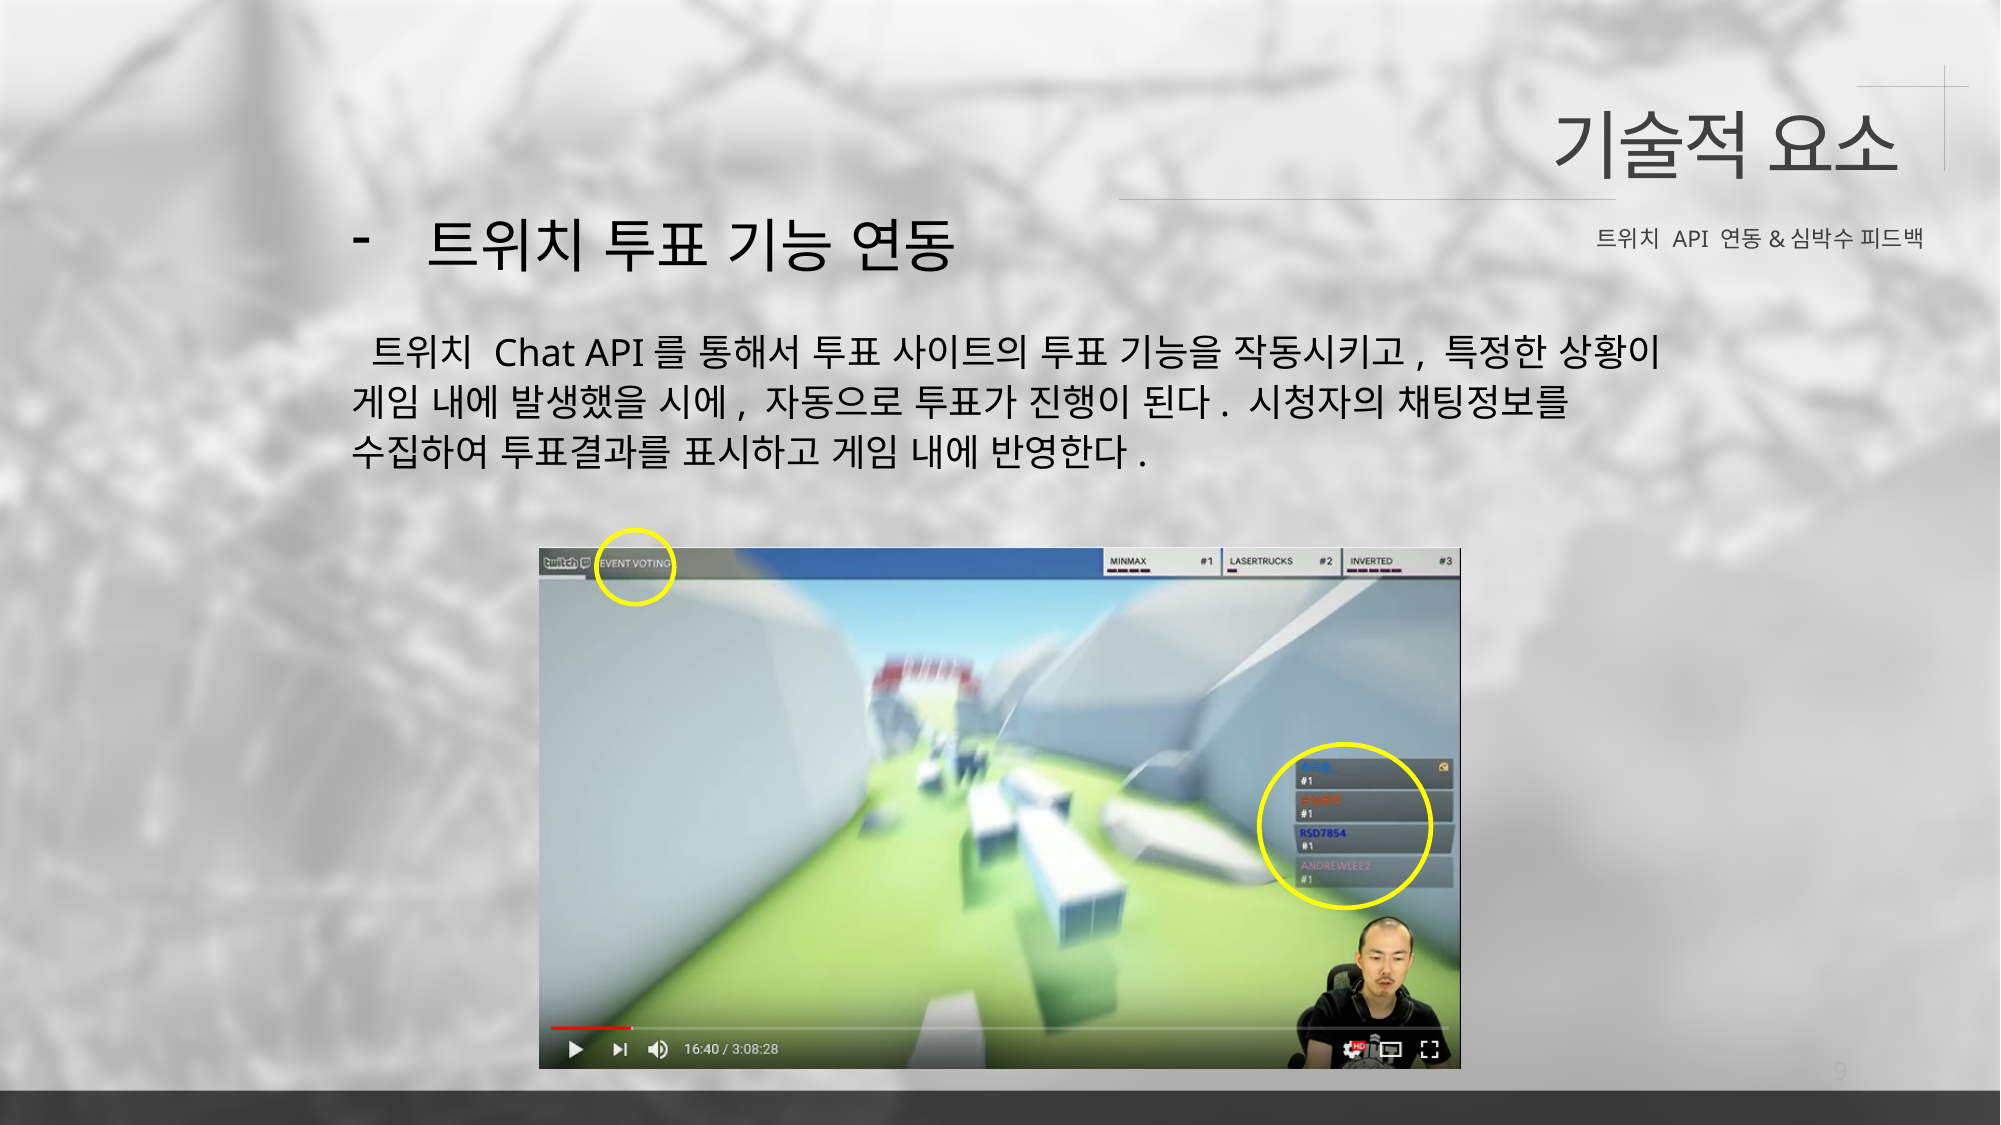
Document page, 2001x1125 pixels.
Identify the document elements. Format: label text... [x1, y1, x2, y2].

picture [0, 0, 2000, 1125]
text_box 트위치 API 연동&심박수 피드백 [1718, 216, 1940, 287]
slide_number 9 [1412, 1042, 1863, 1103]
text_box 기술적 요소 [1536, 91, 1917, 196]
text_box 트위치 투표 기능 연동 트위치 Chat API를 통해서 투표 사이트의 투표 기능을 작동시키고, 특정한 상황이 게임 내에 발생했을 시에, 자동으로 투표가 진행이 된다. 시청자의 채팅정보를 수집하여 투표결과를 표시하고 게임 내에 반영한다. [336, 201, 1718, 482]
text_box [601, 528, 670, 547]
